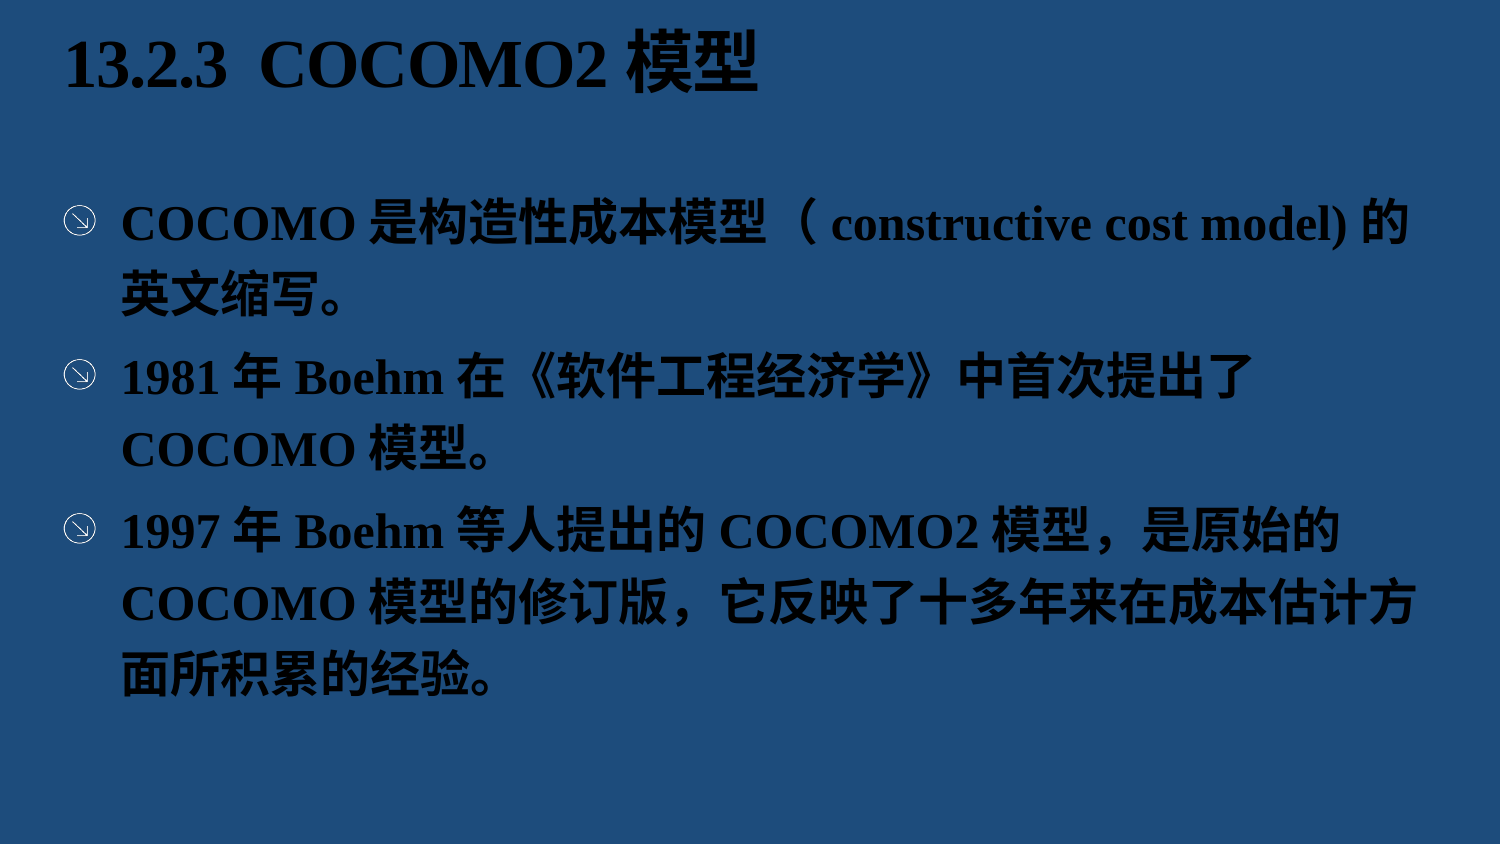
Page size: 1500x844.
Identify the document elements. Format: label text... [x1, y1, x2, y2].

picture [63, 204, 96, 236]
picture [63, 358, 96, 390]
picture [63, 512, 96, 544]
list COCOMO是构造性成本模型（constructive cost model)的英文缩写。 1981年Boehm在《软件工程经济学》中首次提出了COCOMO模型。 1997年Boehm等人提出的COCOMO2模型，是原始的COCOMO模型的修订版，它反映了十多年来在成本估计方面所积累的经验。 [63, 178, 1436, 712]
title 13.2.3 COCOMO2模型 [63, 28, 1436, 104]
